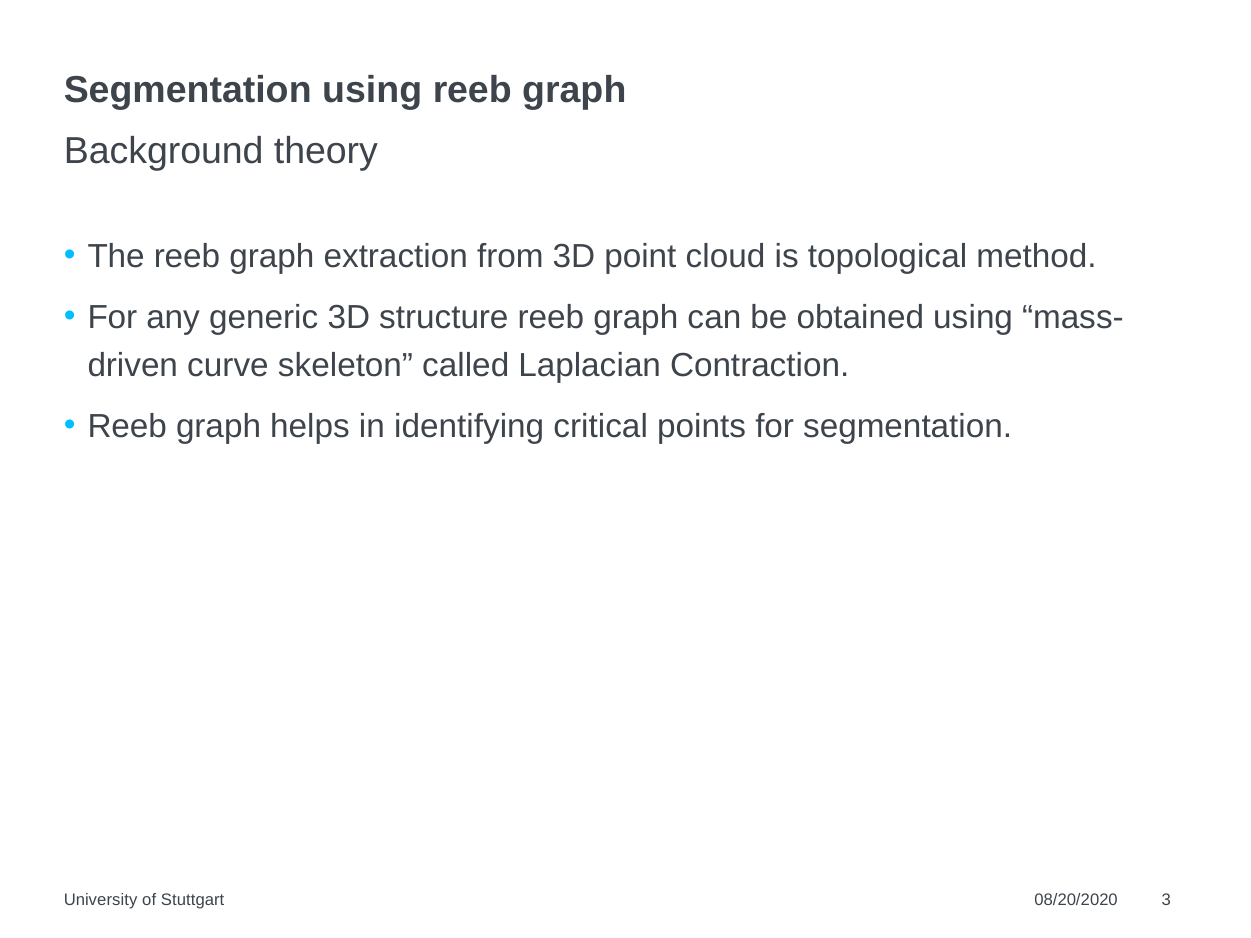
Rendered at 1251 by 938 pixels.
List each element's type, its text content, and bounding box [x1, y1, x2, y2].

footer University of Stuttgart [64, 888, 891, 909]
list Background theory [63, 117, 1186, 163]
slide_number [1034, 888, 1133, 909]
list The reeb graph extraction from 3D point cloud is topological method. For any generic 3D structure reeb graph can be obtained using “mass-driven curve skeleton” called Laplacian Contraction. Reeb graph helps in identifying critical points for segmentation. [64, 226, 1186, 835]
slide_number 3 [1161, 888, 1198, 909]
title Segmentation using reeb graph [64, 64, 1186, 111]
